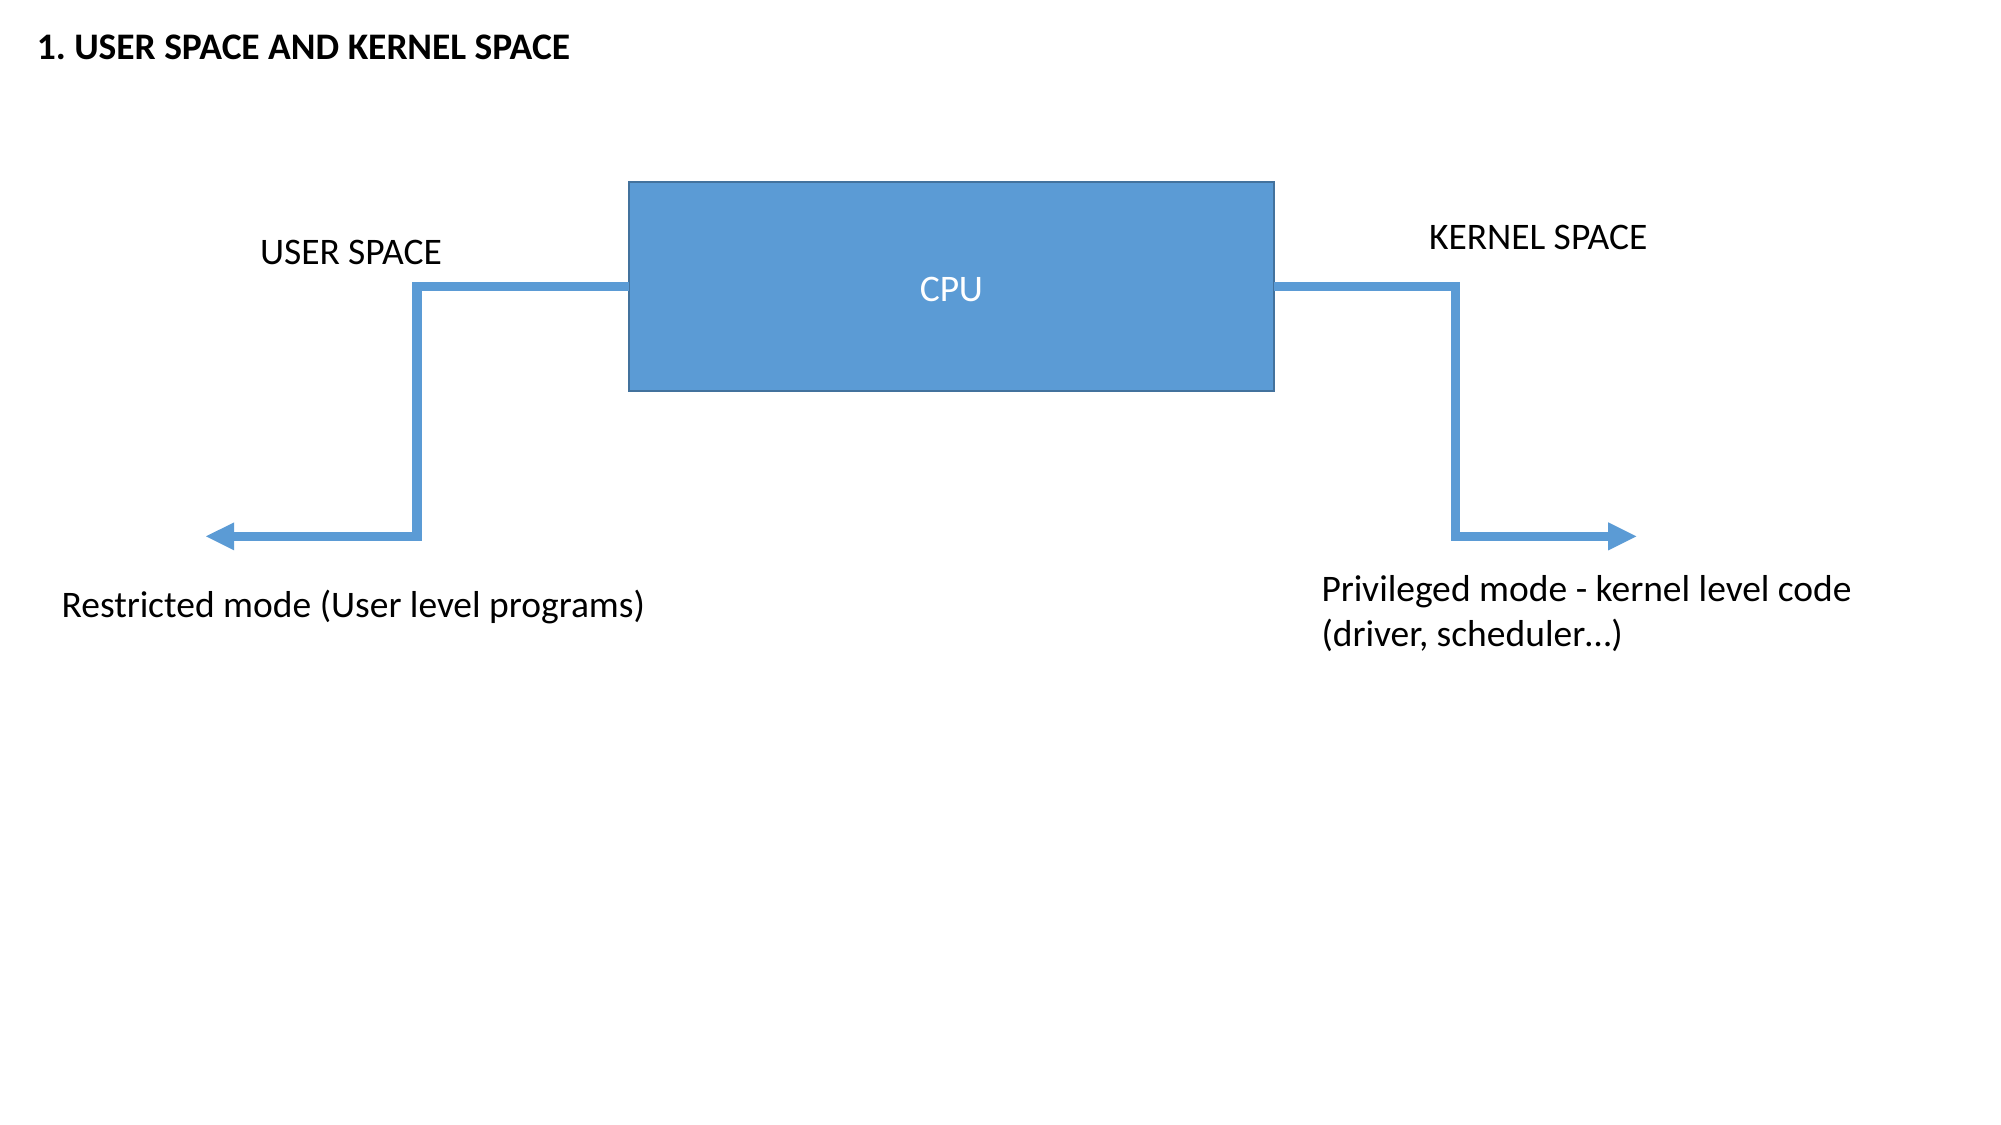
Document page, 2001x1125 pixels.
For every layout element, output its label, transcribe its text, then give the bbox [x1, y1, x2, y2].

text_box Privileged mode - kernel level code (driver, scheduler…) [1306, 556, 1966, 662]
text_box 1. USER SPACE AND KERNEL SPACE [22, 14, 629, 74]
text_box CPU [628, 181, 1275, 392]
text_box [205, 286, 629, 537]
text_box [1274, 286, 1637, 537]
text_box Restricted mode (User level programs) [46, 572, 707, 633]
text_box USER SPACE [245, 219, 528, 280]
text_box KERNEL SPACE [1414, 205, 1697, 265]
